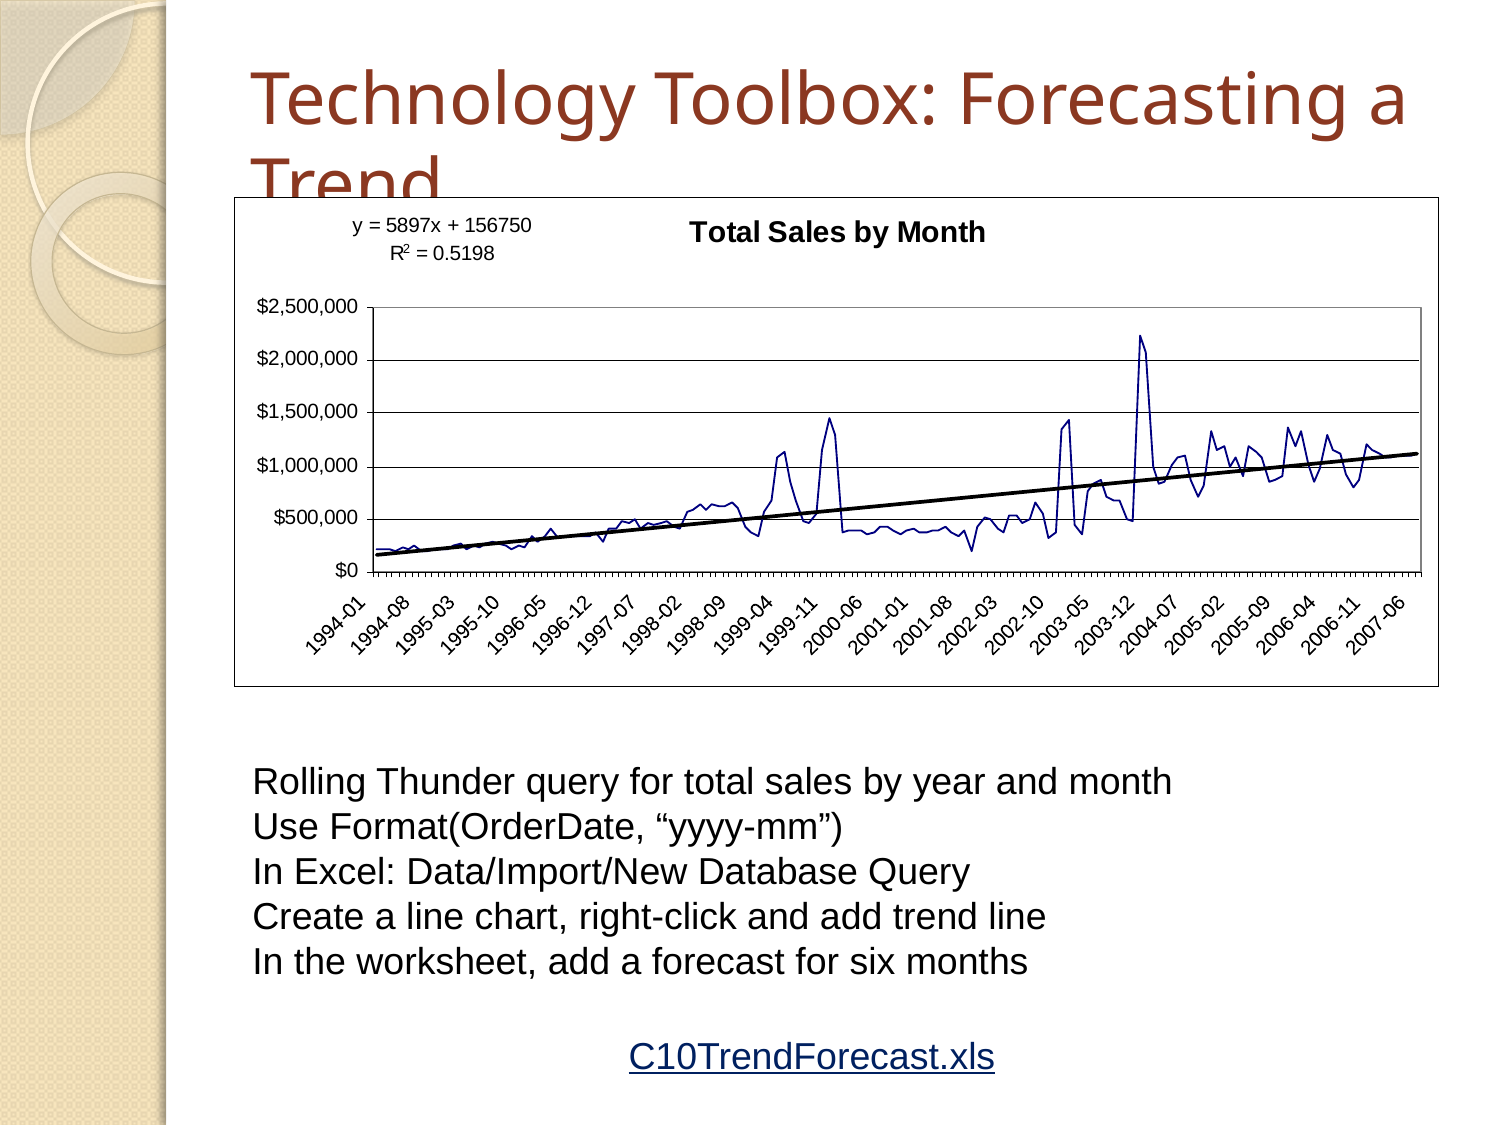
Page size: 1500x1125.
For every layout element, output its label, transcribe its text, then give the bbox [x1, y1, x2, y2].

title Technology Toolbox: Forecasting a Trend [235, 45, 1466, 233]
text_box C10TrendForecast.xls [613, 1024, 1011, 1085]
picture [224, 187, 1451, 695]
text_box Rolling Thunder query for total sales by year and month Use Format(OrderDate, “yyyy-mm”) In Excel: Data/Import/New Database Query Create a line chart, right-click and add trend line In the worksheet, add a forecast for six months [237, 749, 1425, 990]
